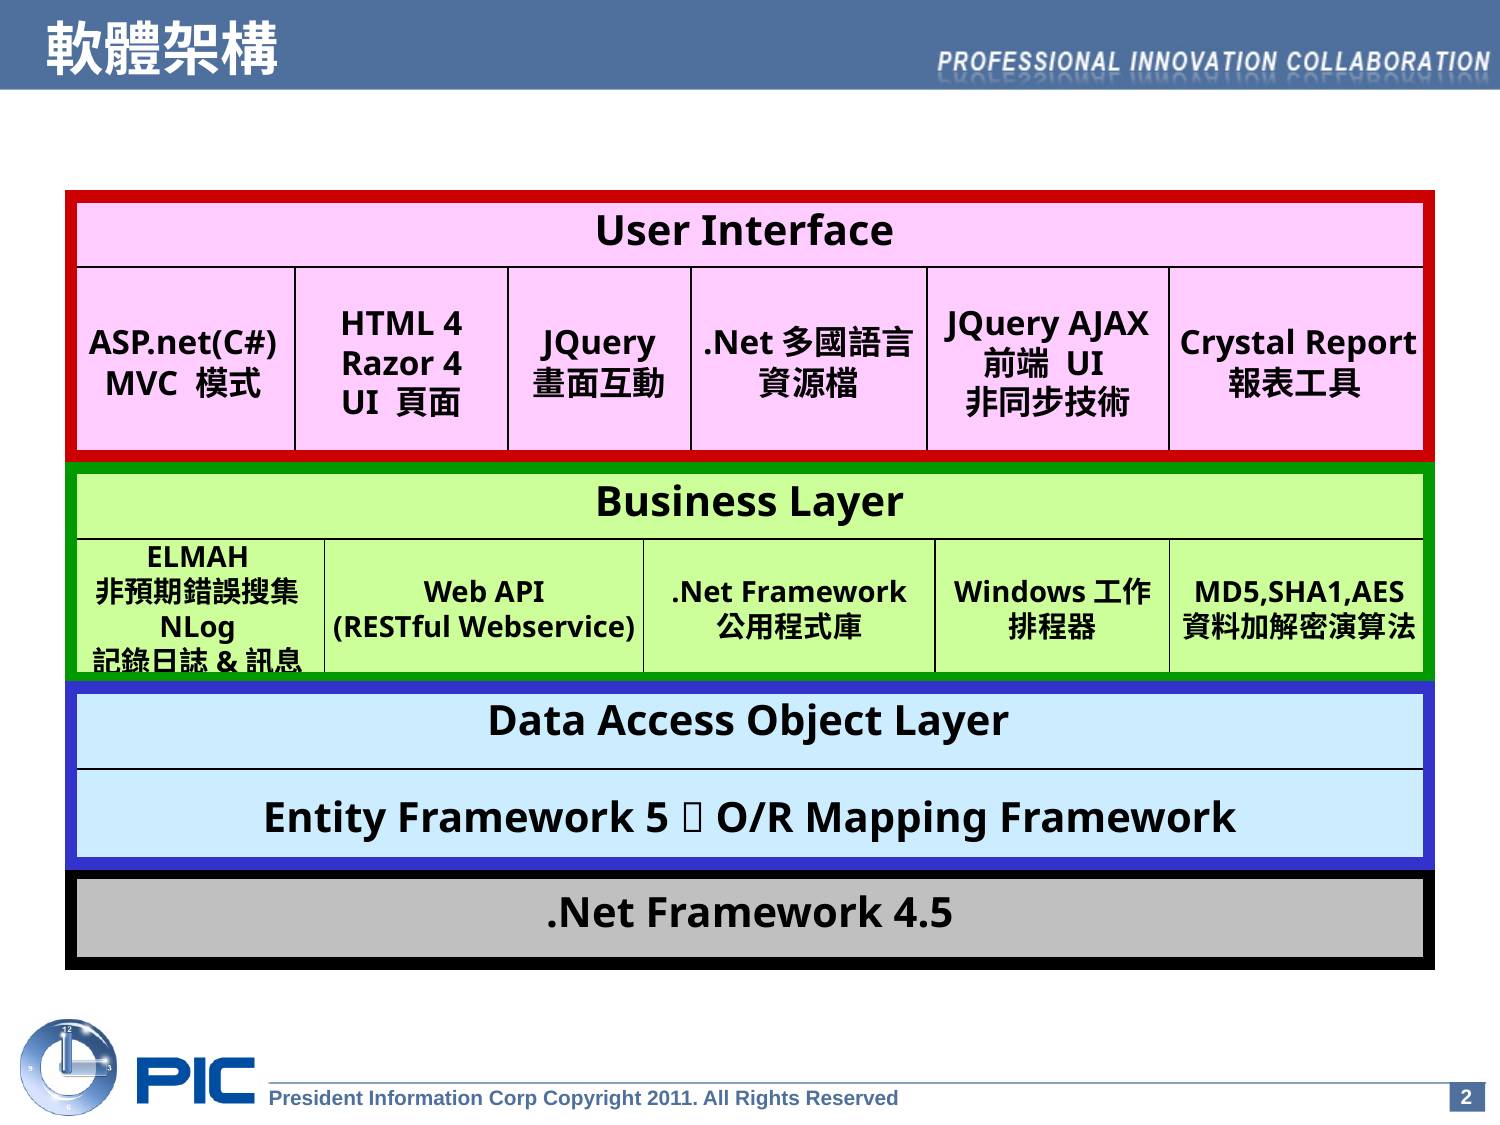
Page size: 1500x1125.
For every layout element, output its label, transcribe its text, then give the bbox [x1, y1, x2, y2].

text_box Data Access Object Layer [67, 686, 1430, 769]
text_box [70, 196, 1430, 457]
text_box .Net Framework 4.5 [70, 864, 1430, 872]
text_box Business Layer [70, 679, 1430, 686]
picture [0, 0, 1500, 1125]
text_box User Interface [70, 457, 1430, 467]
text_box [70, 467, 1430, 679]
text_box [70, 872, 1430, 964]
text_box 軟體架構 [30, 4, 294, 90]
text_box [70, 687, 1430, 864]
